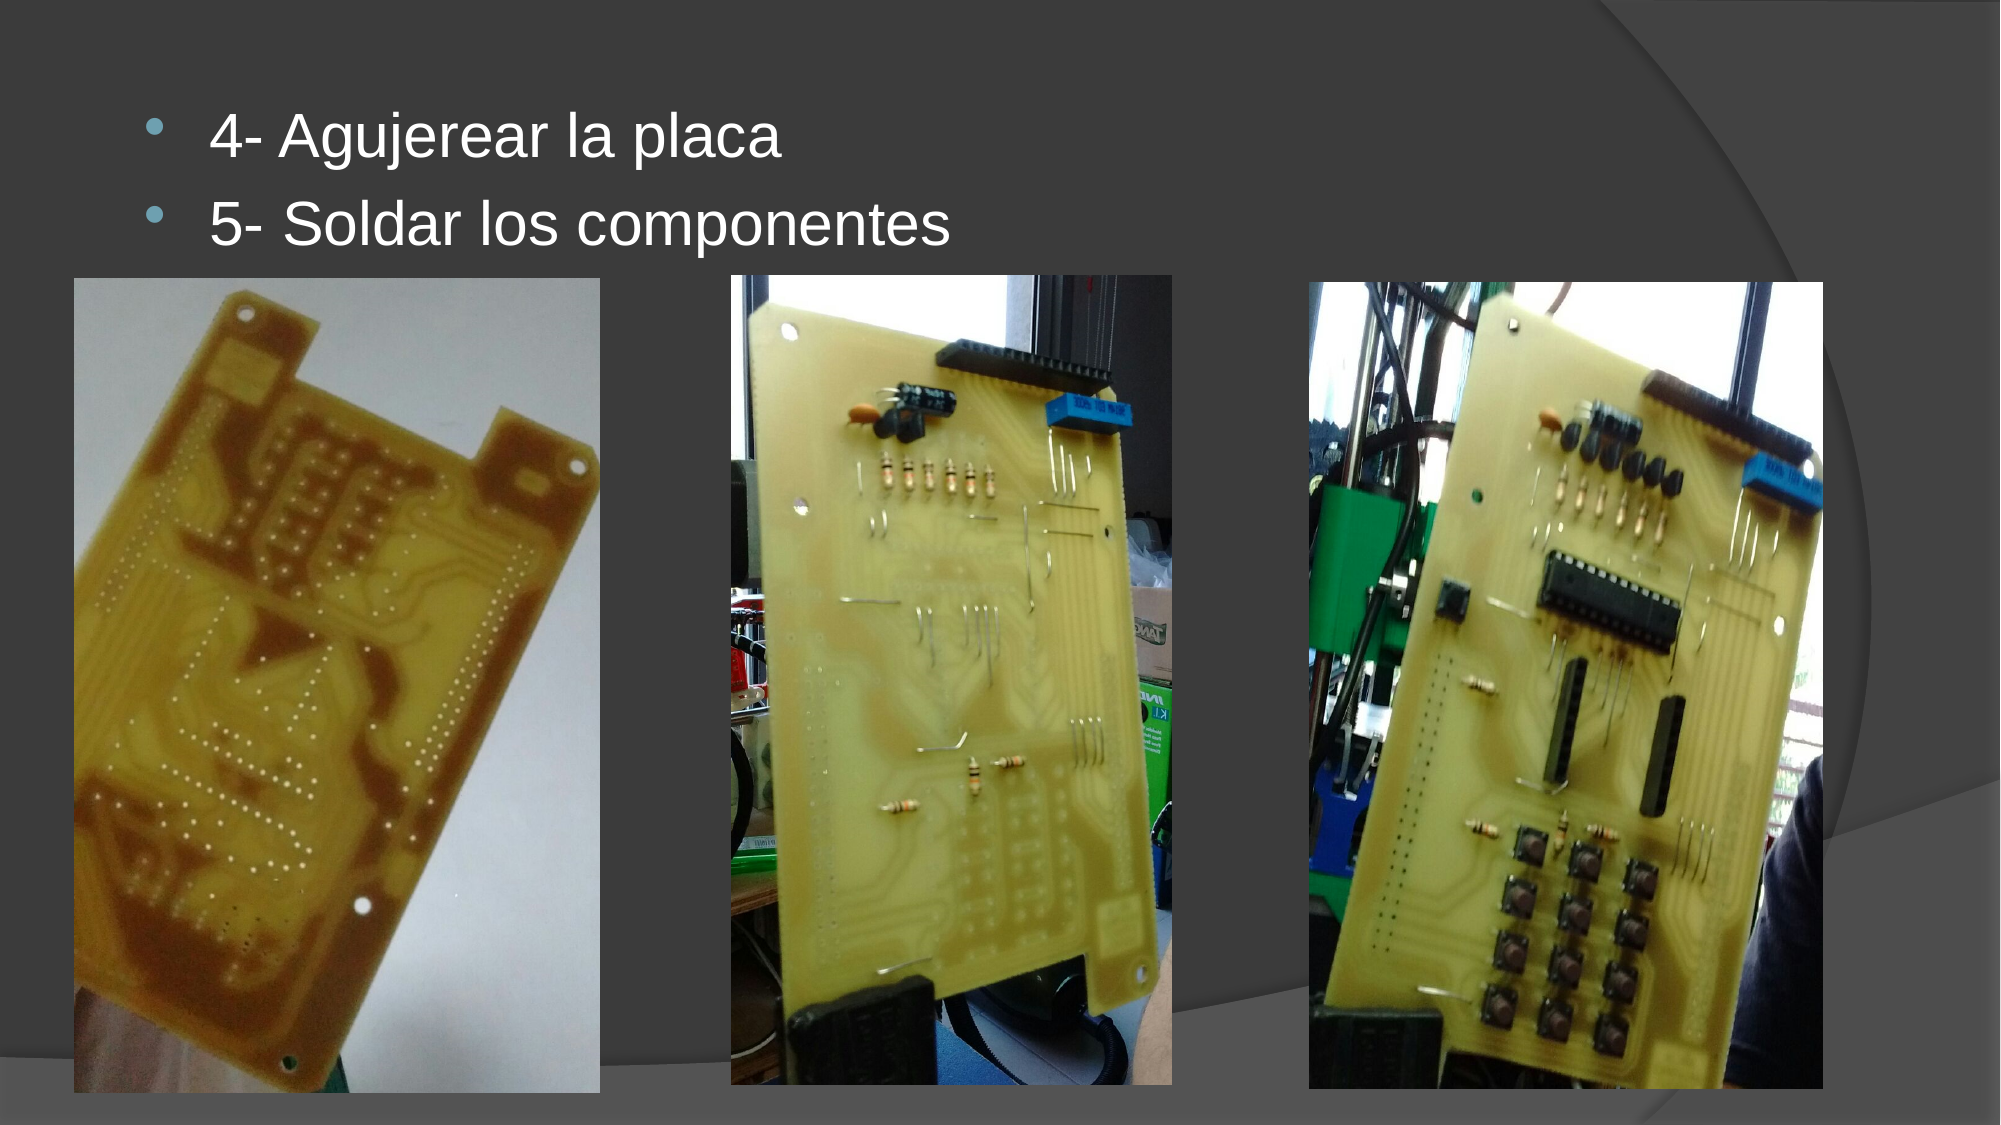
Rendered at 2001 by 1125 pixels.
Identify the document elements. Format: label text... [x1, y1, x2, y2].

picture [731, 274, 1172, 1085]
picture [74, 278, 601, 1094]
list 4- Agujerear la placa 5- Soldar los componentes [125, 87, 1745, 307]
picture [1309, 282, 1823, 1089]
